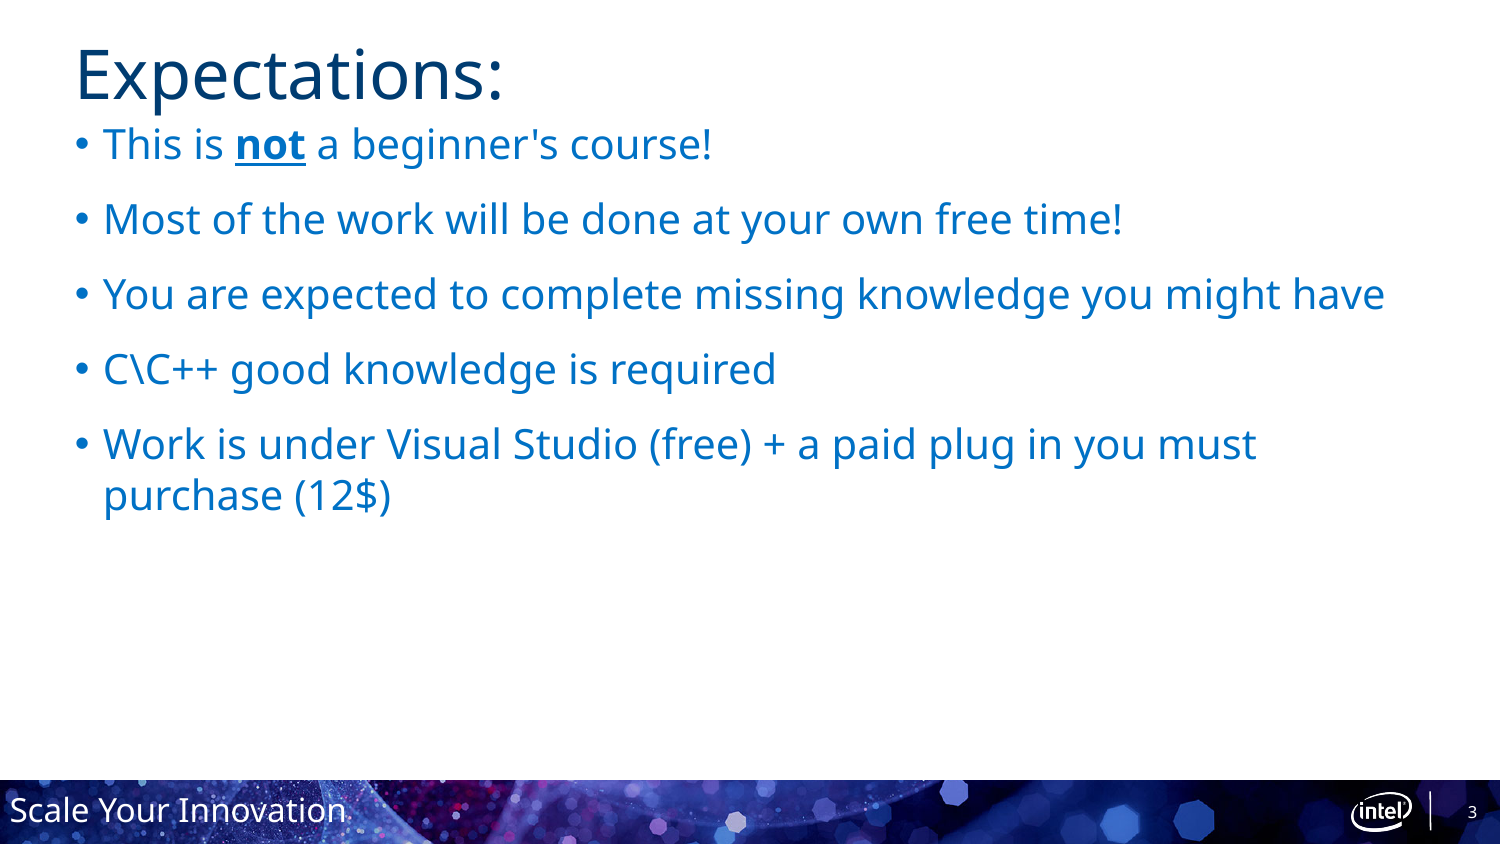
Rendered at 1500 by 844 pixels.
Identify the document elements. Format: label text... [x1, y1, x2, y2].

list This is not a beginner's course! Most of the work will be done at your own free time! You are expected to complete missing knowledge you might have C\C++ good knowledge is required Work is under Visual Studio (free) + a paid plug in you must purchase (12$) [74, 118, 1425, 820]
slide_number 3 [1127, 791, 1478, 837]
title Expectations: [74, 50, 1425, 114]
picture [0, 780, 1500, 844]
